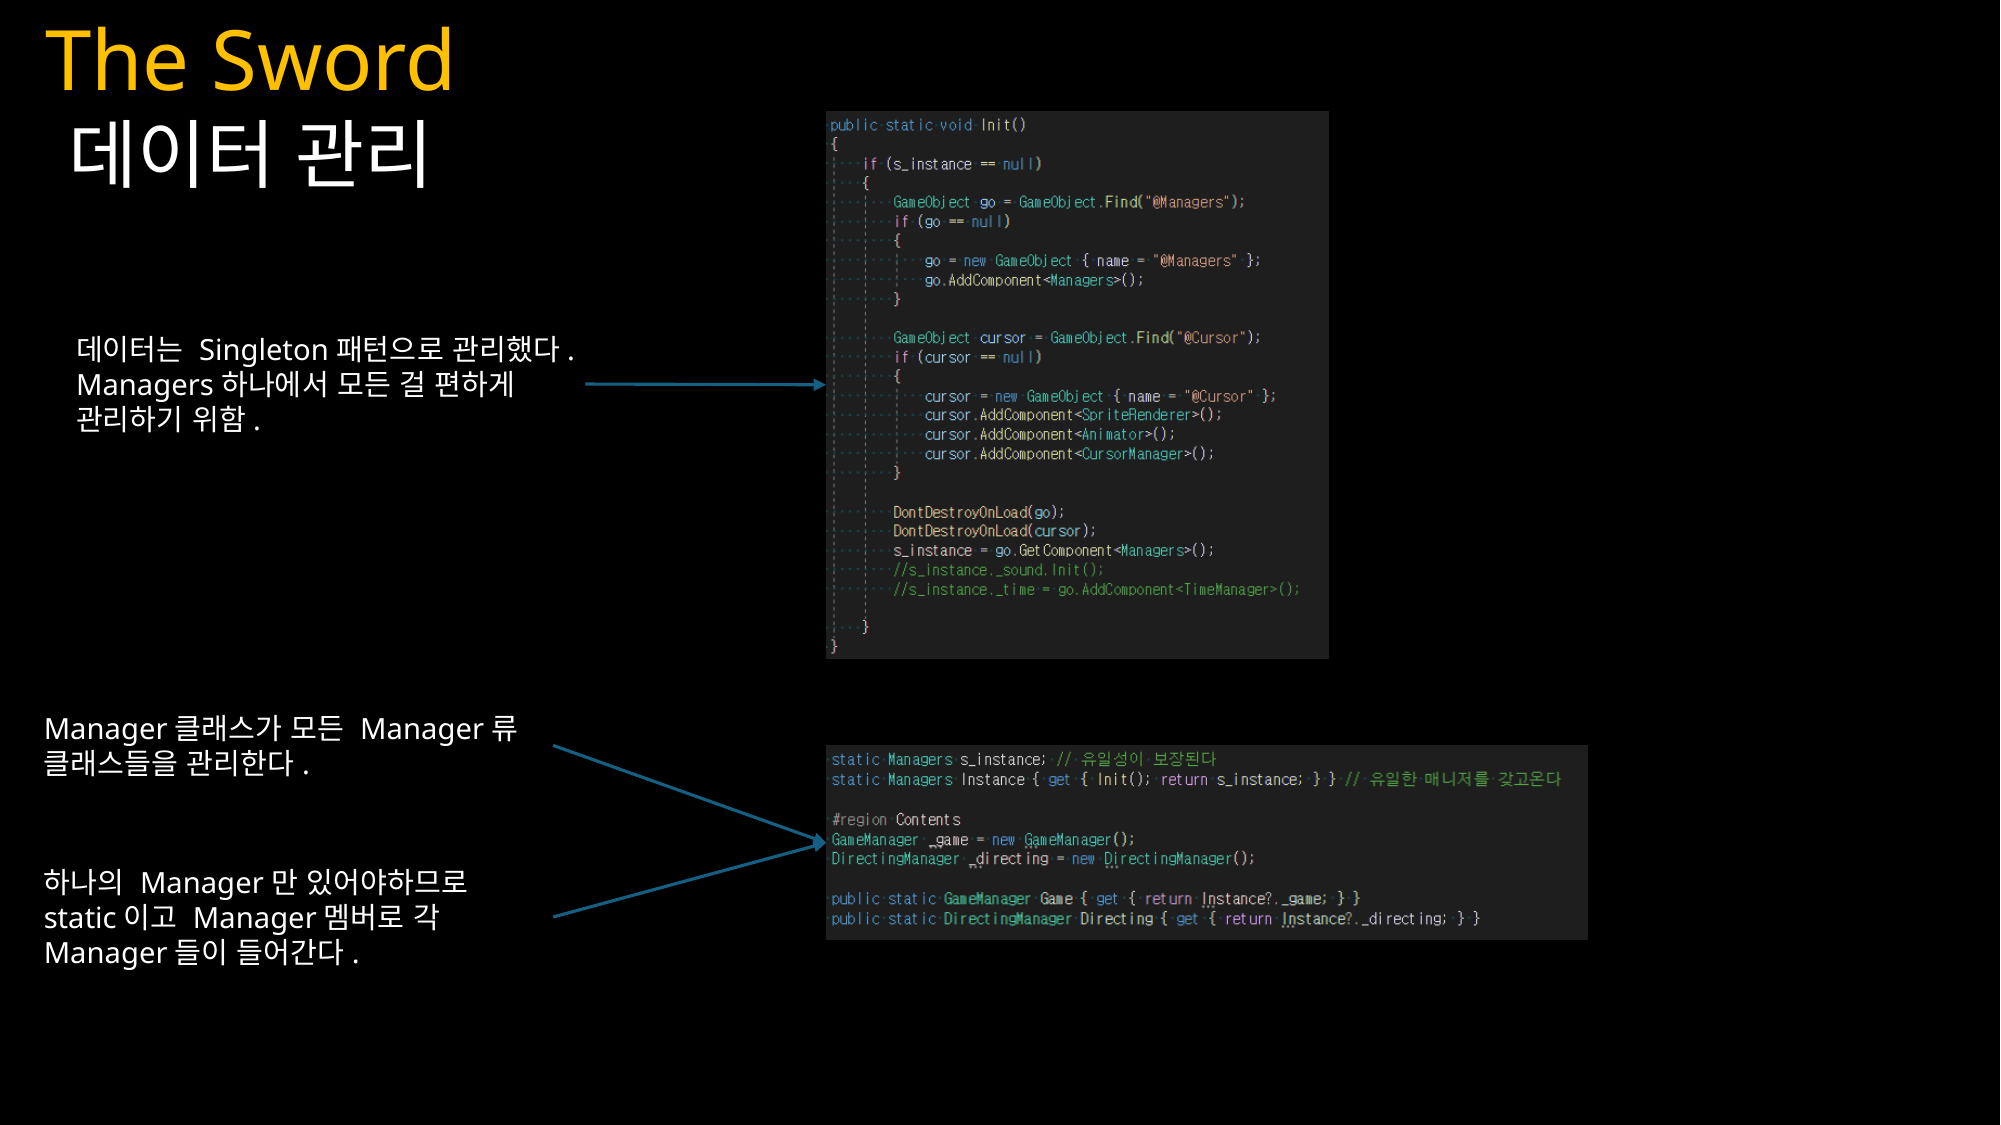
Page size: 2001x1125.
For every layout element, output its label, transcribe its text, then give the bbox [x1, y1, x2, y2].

picture [825, 110, 1329, 659]
text_box The Sword 데이터 관리 [0, 0, 503, 205]
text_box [552, 745, 827, 844]
text_box Manager클래스가 모든 Manager류 클래스들을 관리한다. [28, 703, 554, 788]
picture [825, 745, 1588, 941]
text_box 하나의 Manager만 있어야하므로 static이고 Manager멤버로 각 Manager들이 들어간다. [28, 857, 554, 977]
text_box 데이터는 Singleton패턴으로 관리했다. Managers하나에서 모든 걸 편하게 관리하기 위함. [61, 324, 586, 444]
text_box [552, 844, 827, 919]
